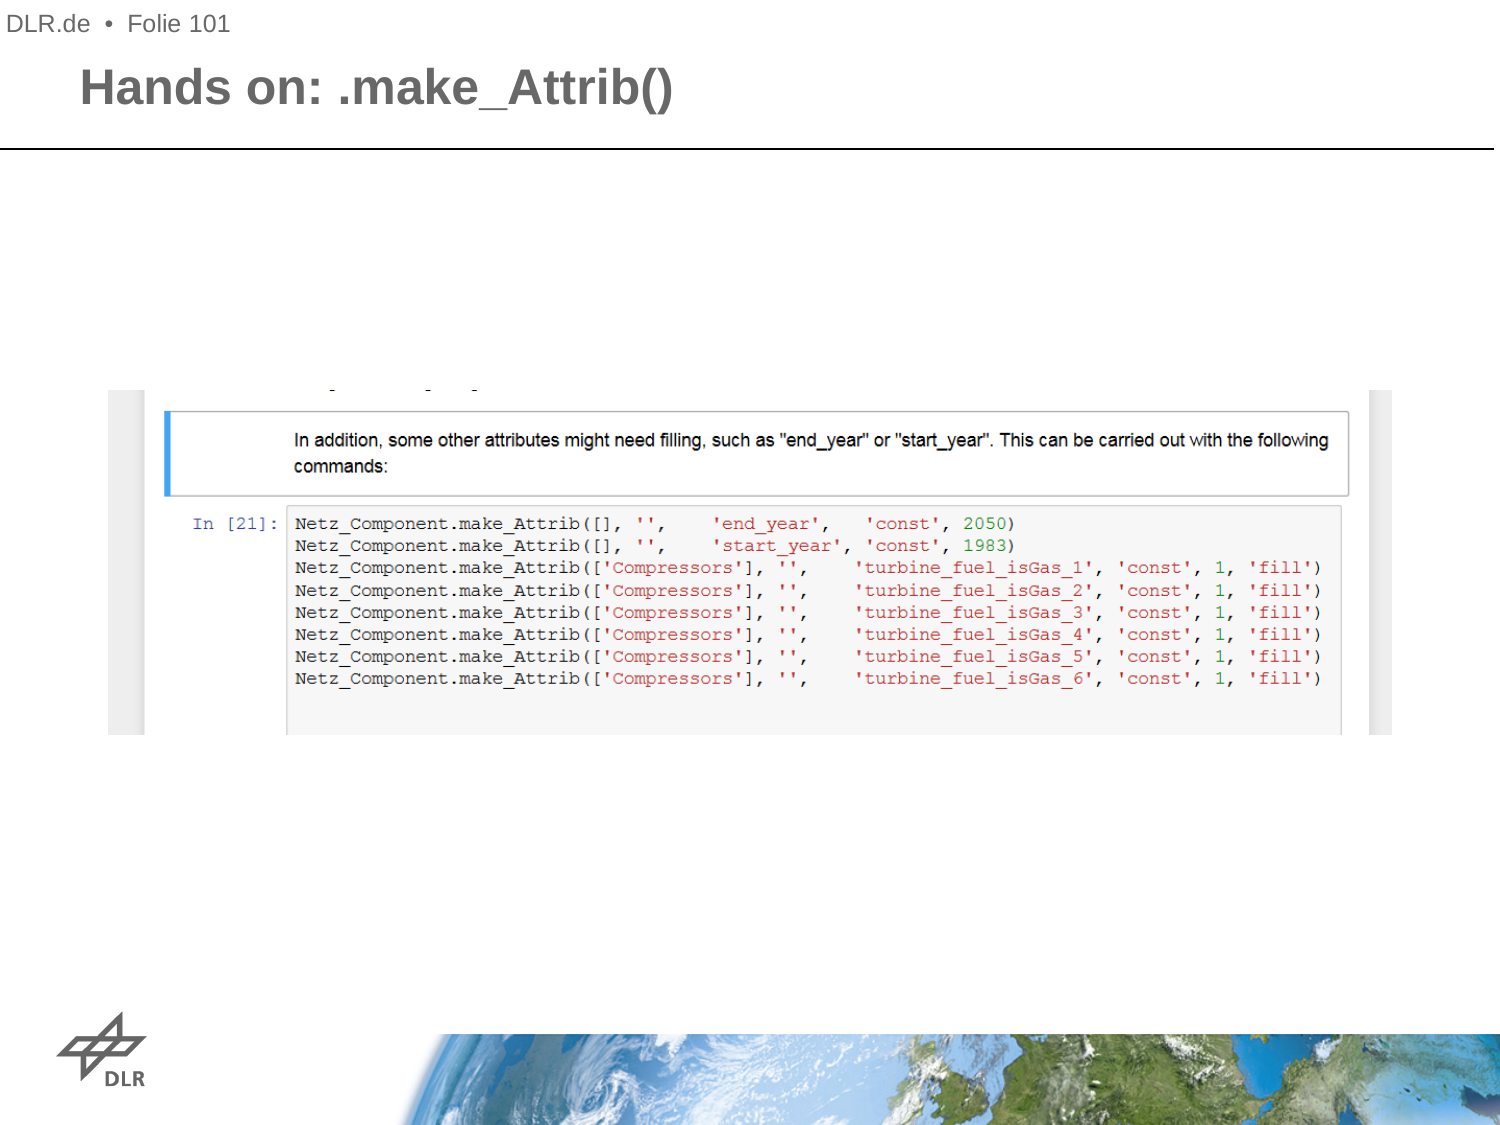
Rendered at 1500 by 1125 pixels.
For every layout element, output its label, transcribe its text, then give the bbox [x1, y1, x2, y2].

text_box Hands on: .make_Attrib() [79, 54, 1421, 138]
picture [0, 1007, 1500, 1125]
slide_number DLR.de • Folie 101 [5, 7, 263, 30]
picture [108, 390, 1392, 735]
